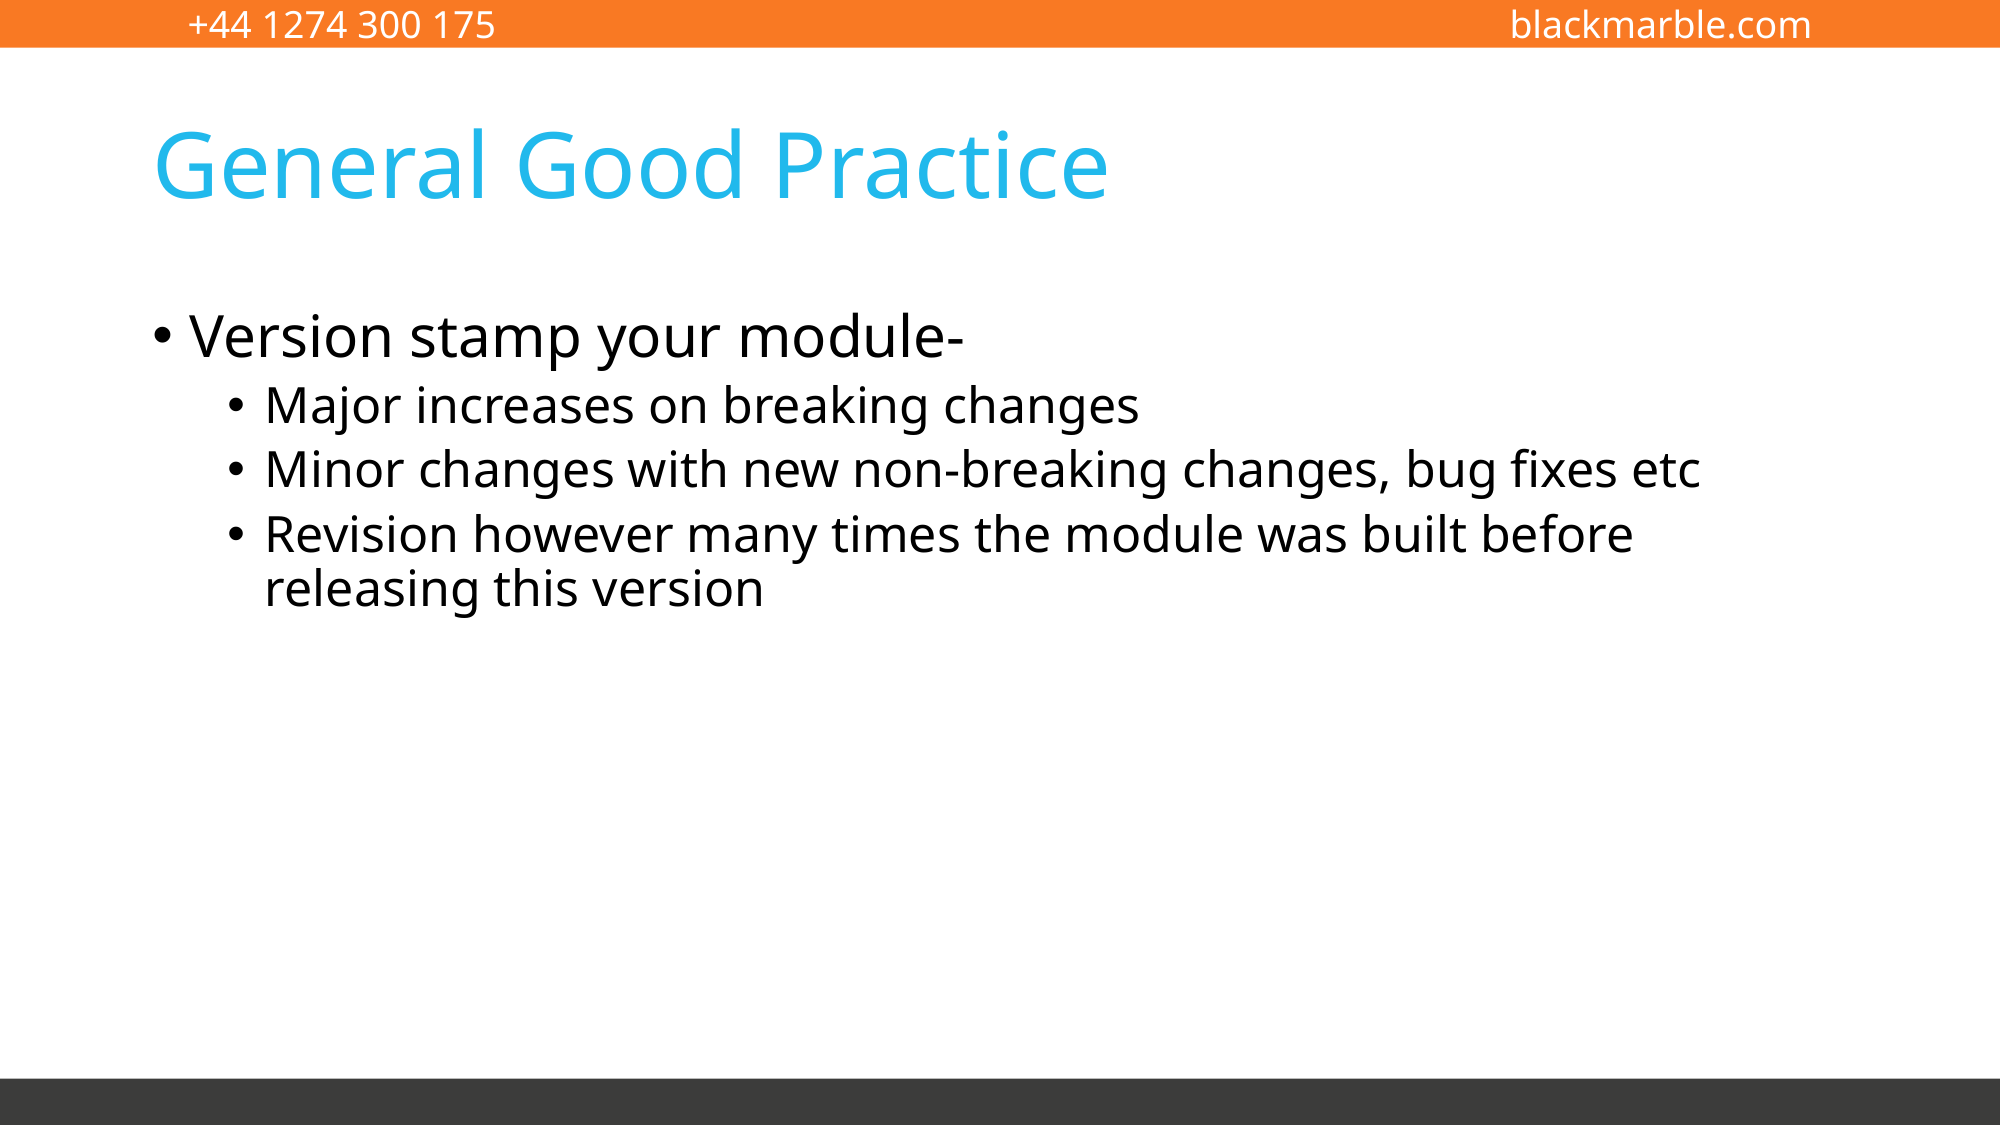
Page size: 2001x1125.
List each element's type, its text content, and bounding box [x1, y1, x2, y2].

title General Good Practice [137, 59, 1863, 278]
list Version stamp your module- Major increases on breaking changes Minor changes with new non-breaking changes, bug fixes etc Revision however many times the module was built before releasing this version [137, 299, 1863, 1014]
